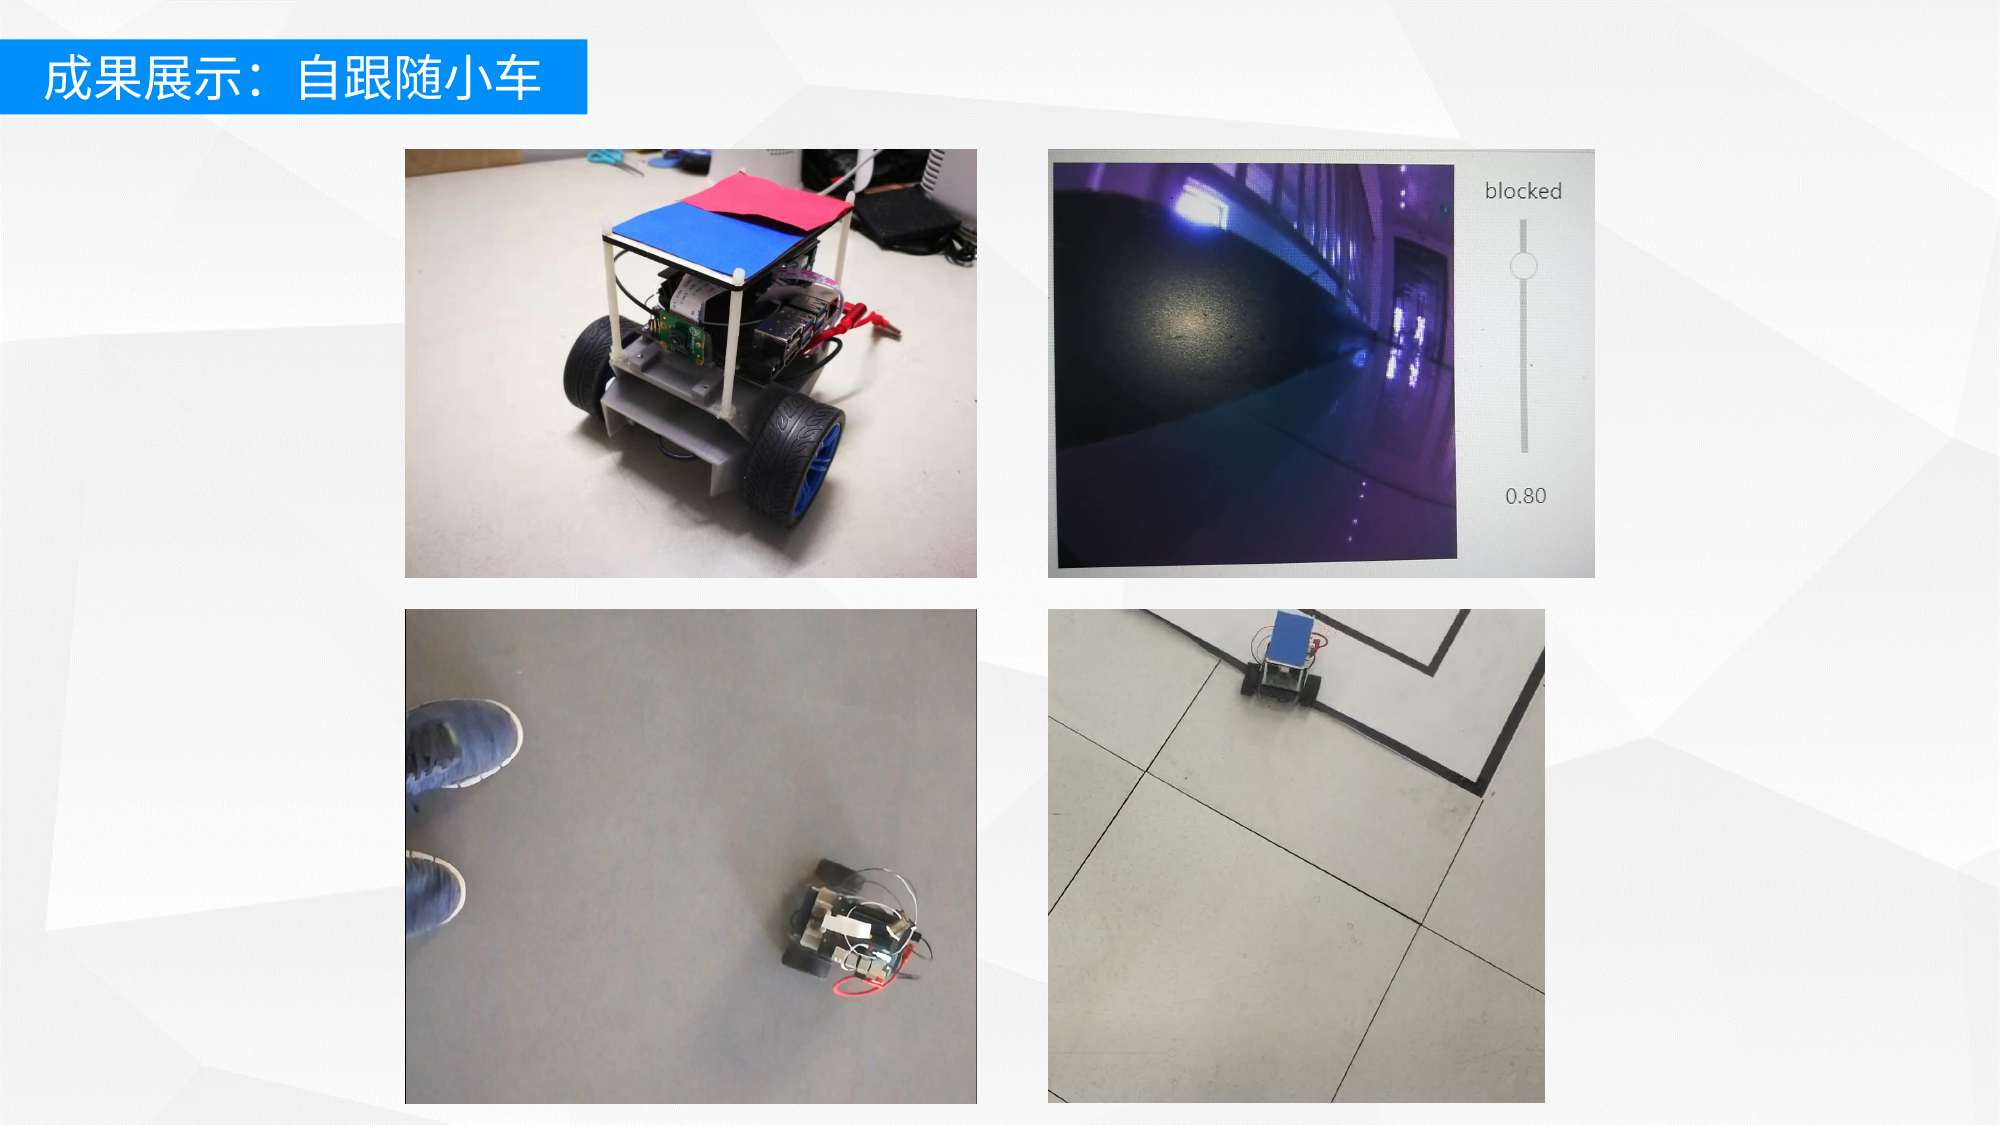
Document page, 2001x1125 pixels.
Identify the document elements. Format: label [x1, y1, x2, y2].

text_box [0, 38, 588, 176]
picture [0, 0, 2000, 1125]
